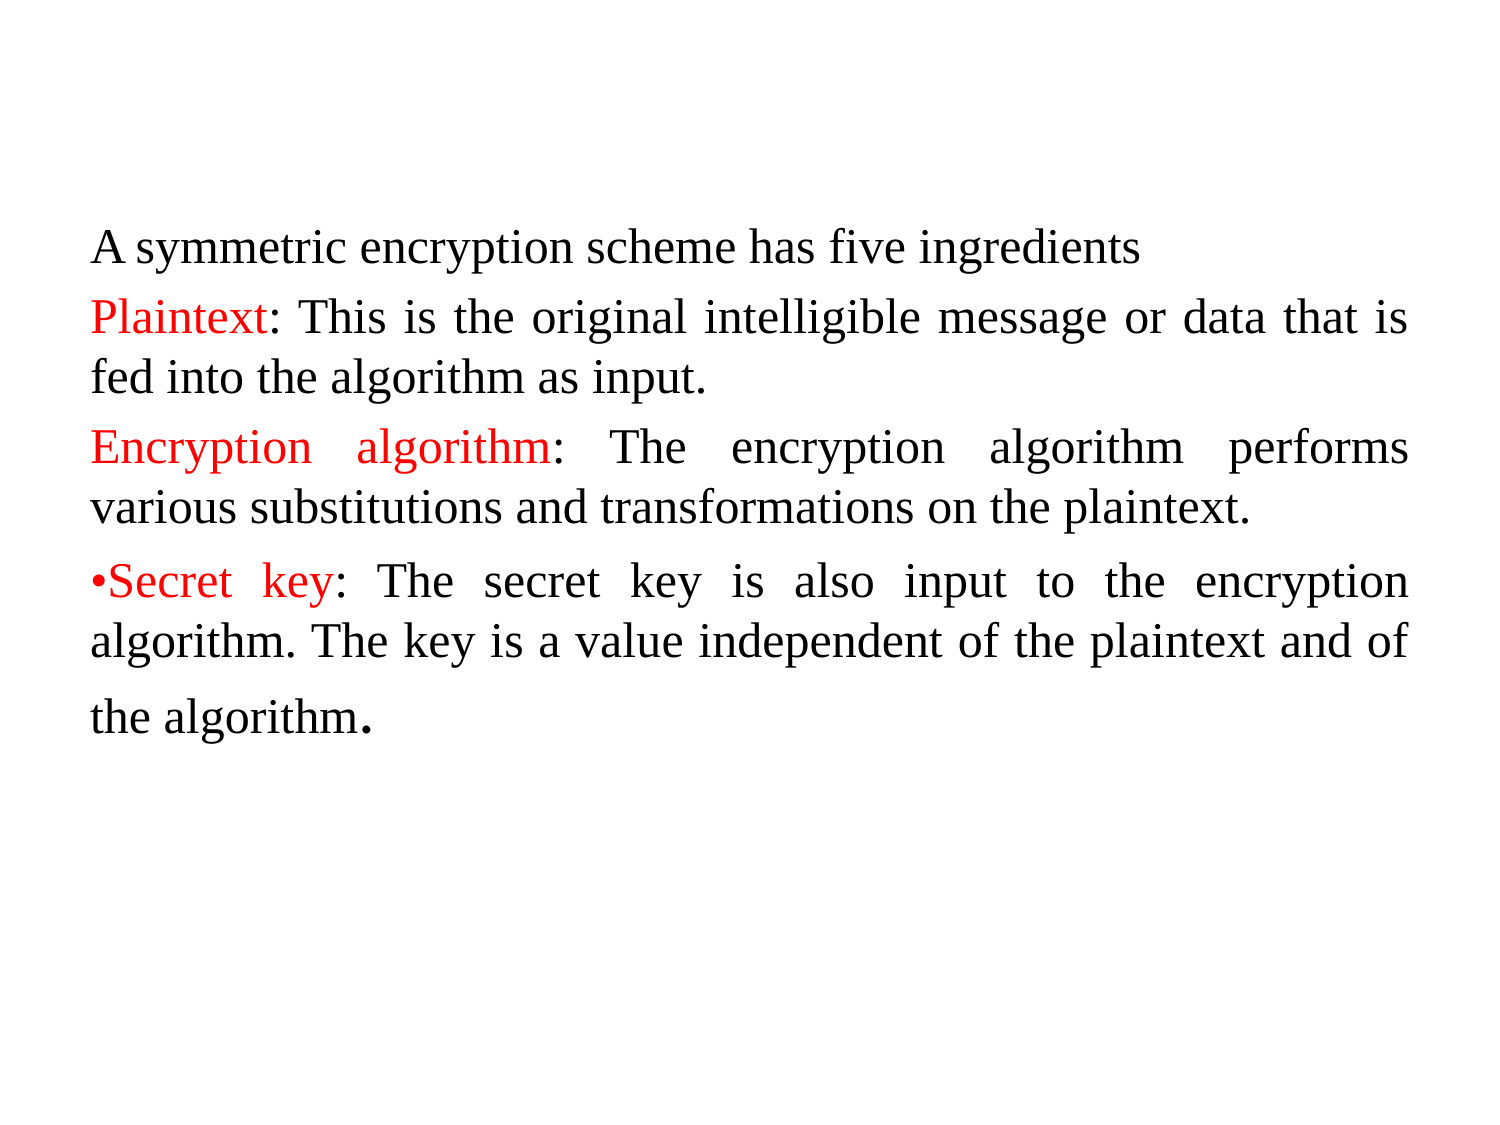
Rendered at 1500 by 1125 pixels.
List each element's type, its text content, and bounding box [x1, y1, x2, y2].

list A symmetric encryption scheme has five ingredients Plaintext: This is the original intelligible message or data that is fed into the algorithm as input. Encryption algorithm: The encryption algorithm performs various substitutions and transformations on the plaintext. •Secret key: The secret key is also input to the encryption algorithm. The key is a value independent of the plaintext and of the algorithm. [75, 66, 1425, 1005]
